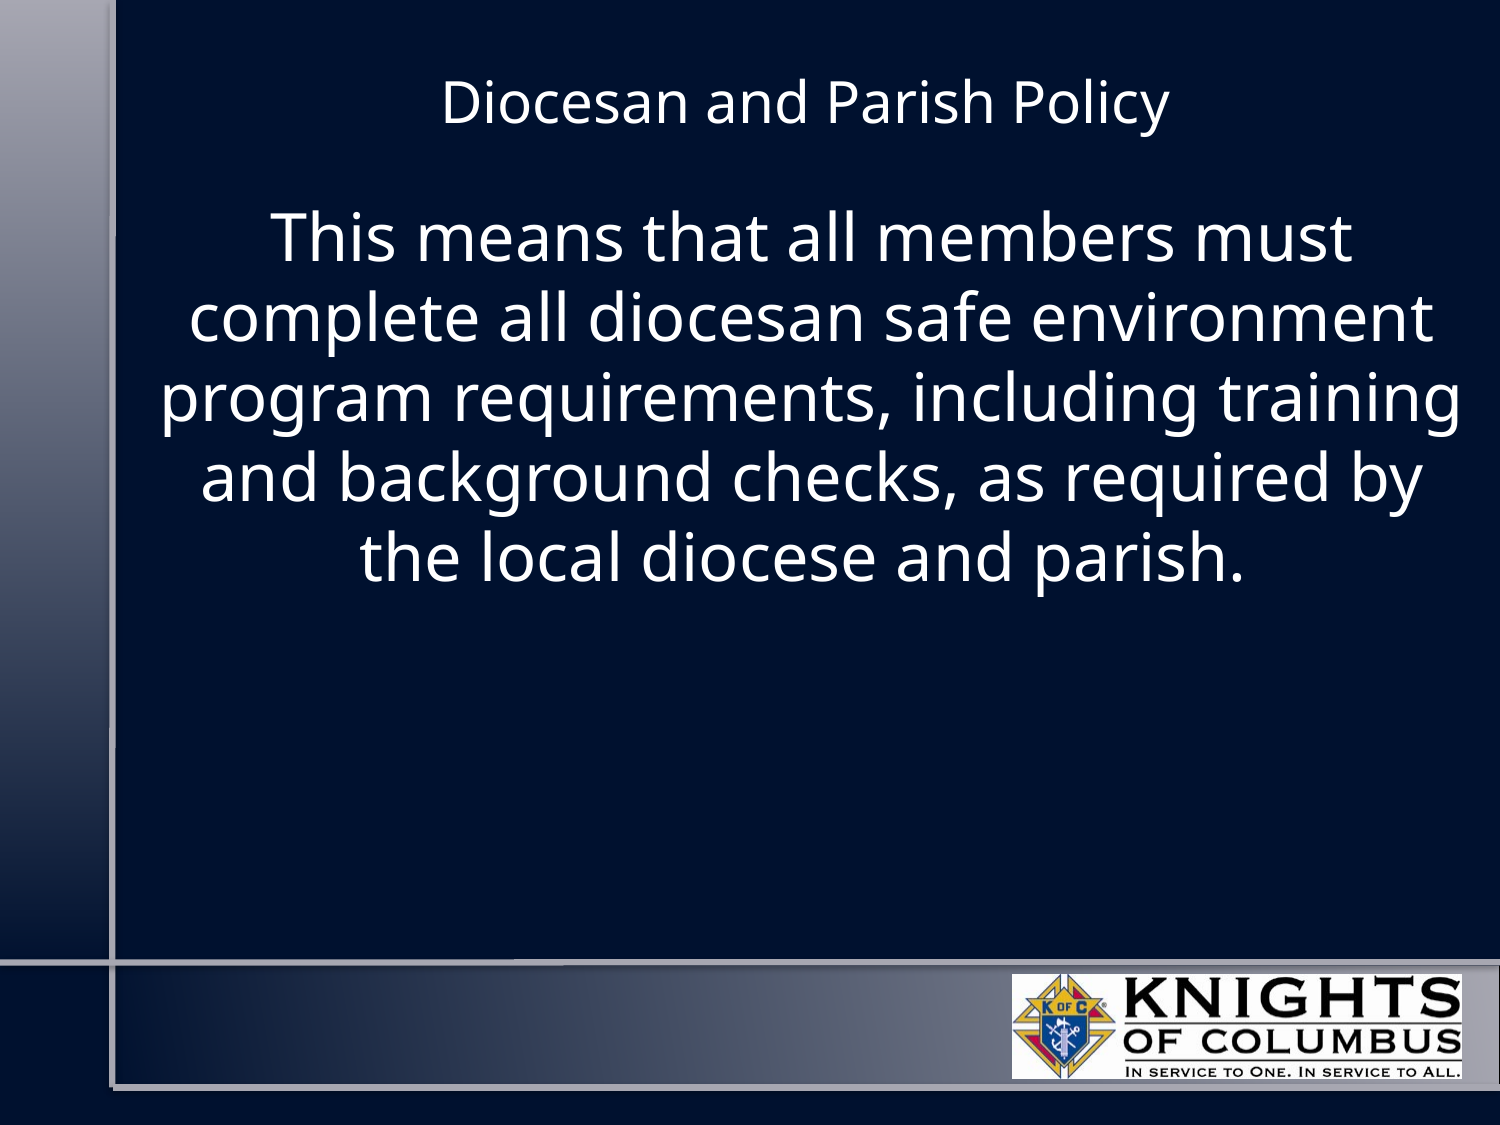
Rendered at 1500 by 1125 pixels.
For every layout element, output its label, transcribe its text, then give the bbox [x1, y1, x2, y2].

list This means that all members must complete all diocesan safe environment program requirements, including training and background checks, as required by the local diocese and parish. [137, 187, 1488, 950]
title Diocesan and Parish Policy [156, 37, 1469, 163]
picture [1012, 974, 1462, 1079]
